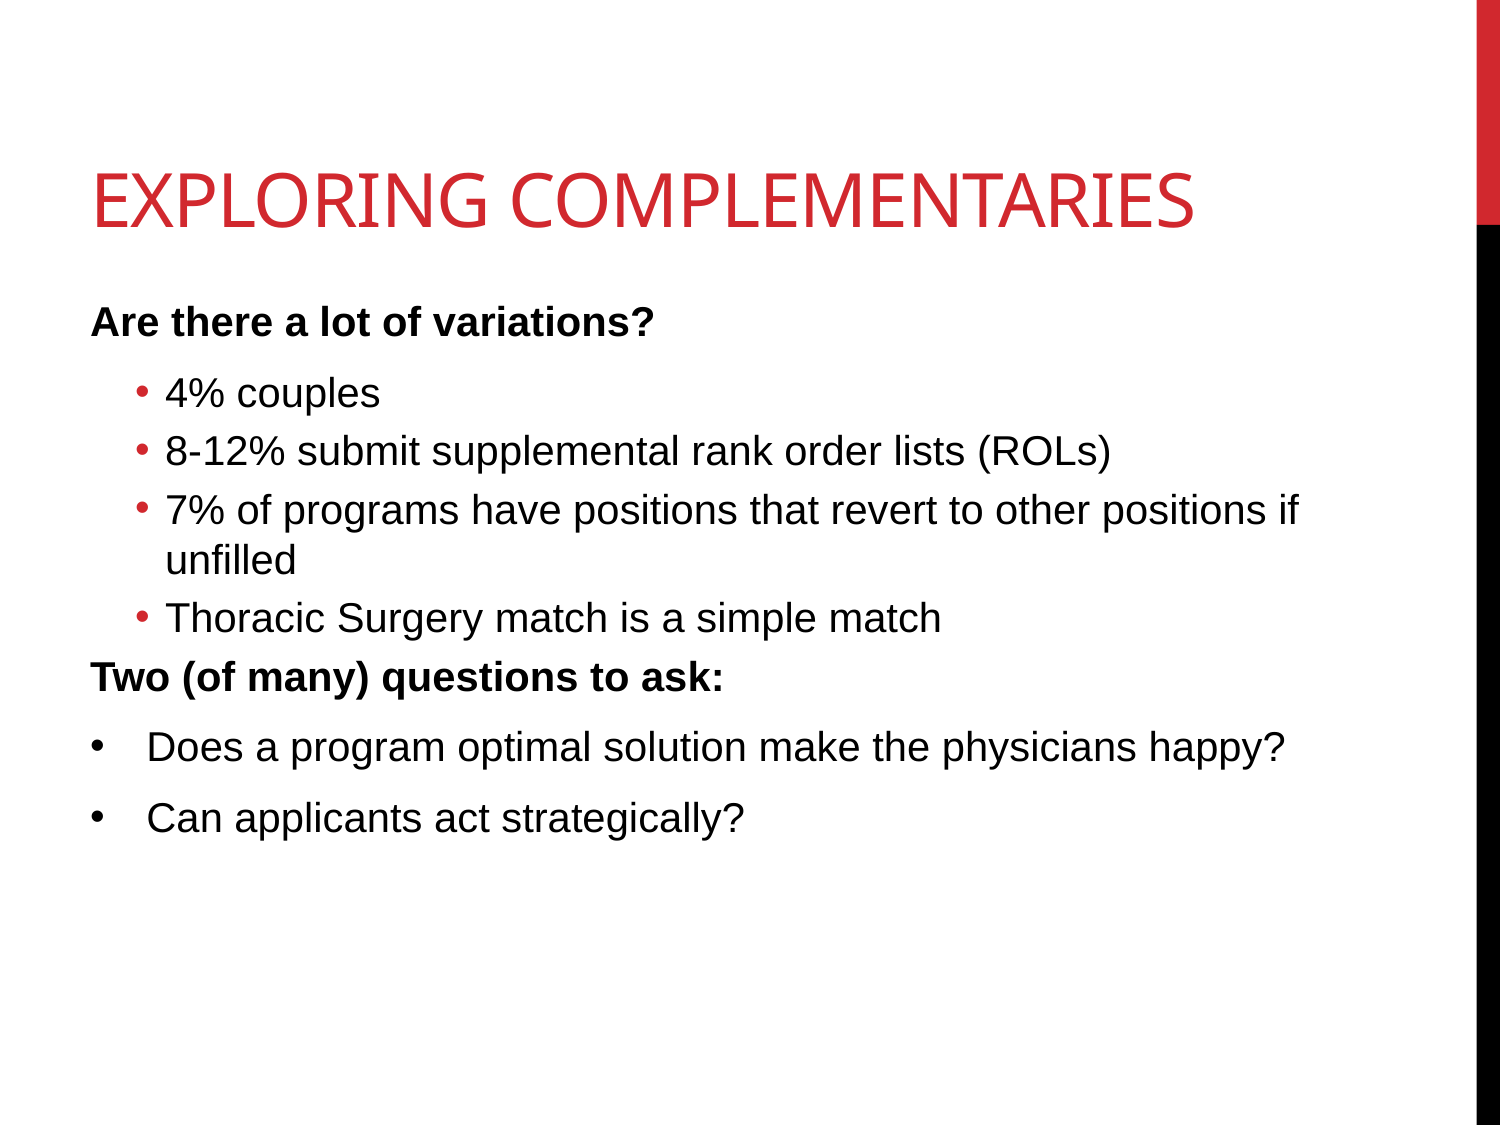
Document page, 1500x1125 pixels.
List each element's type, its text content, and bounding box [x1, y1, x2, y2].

list Are there a lot of variations? 4% couples 8-12% submit supplemental rank order lists (ROLs) 7% of programs have positions that revert to other positions if unfilled Thoracic Surgery match is a simple match Two (of many) questions to ask: Does a program optimal solution make the physicians happy? Can applicants act strategically? [75, 287, 1325, 1005]
title Exploring Complementaries [75, 25, 1233, 250]
